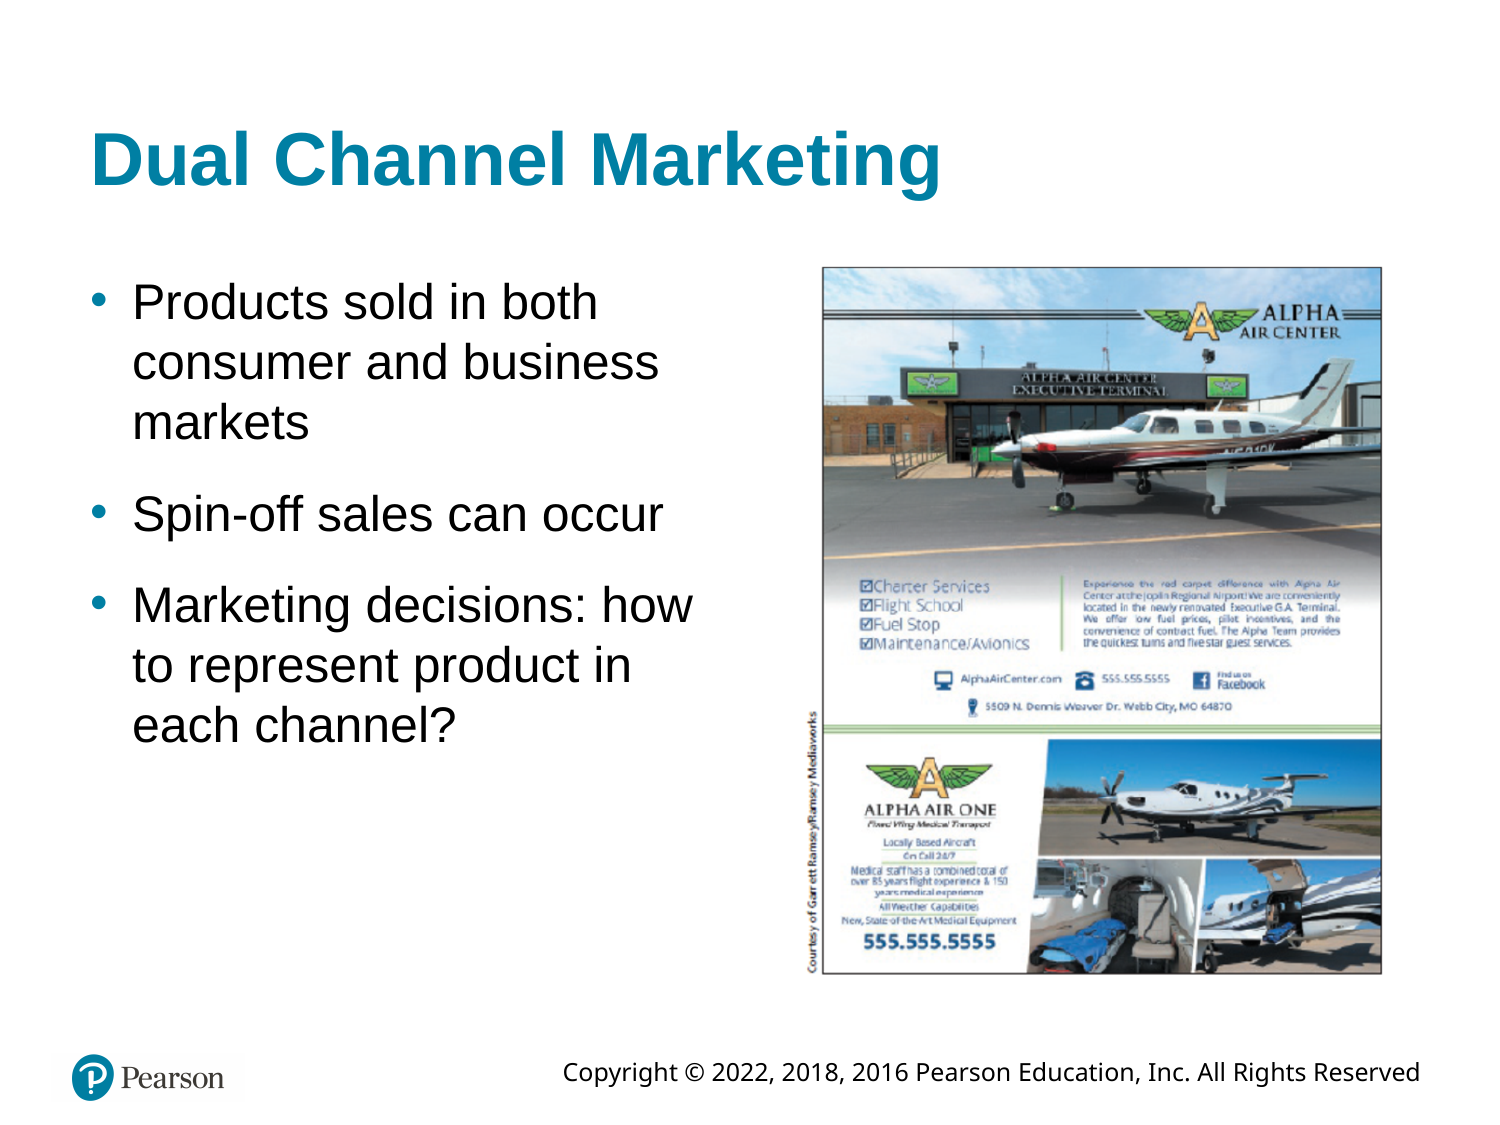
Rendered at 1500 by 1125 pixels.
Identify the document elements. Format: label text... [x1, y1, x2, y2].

picture [51, 1053, 245, 1102]
title Dual Channel Marketing [75, 35, 1425, 216]
list Products sold in both consumer and business markets Spin-off sales can occur Marketing decisions: how to represent product in each channel? [75, 254, 730, 983]
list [799, 254, 1396, 984]
